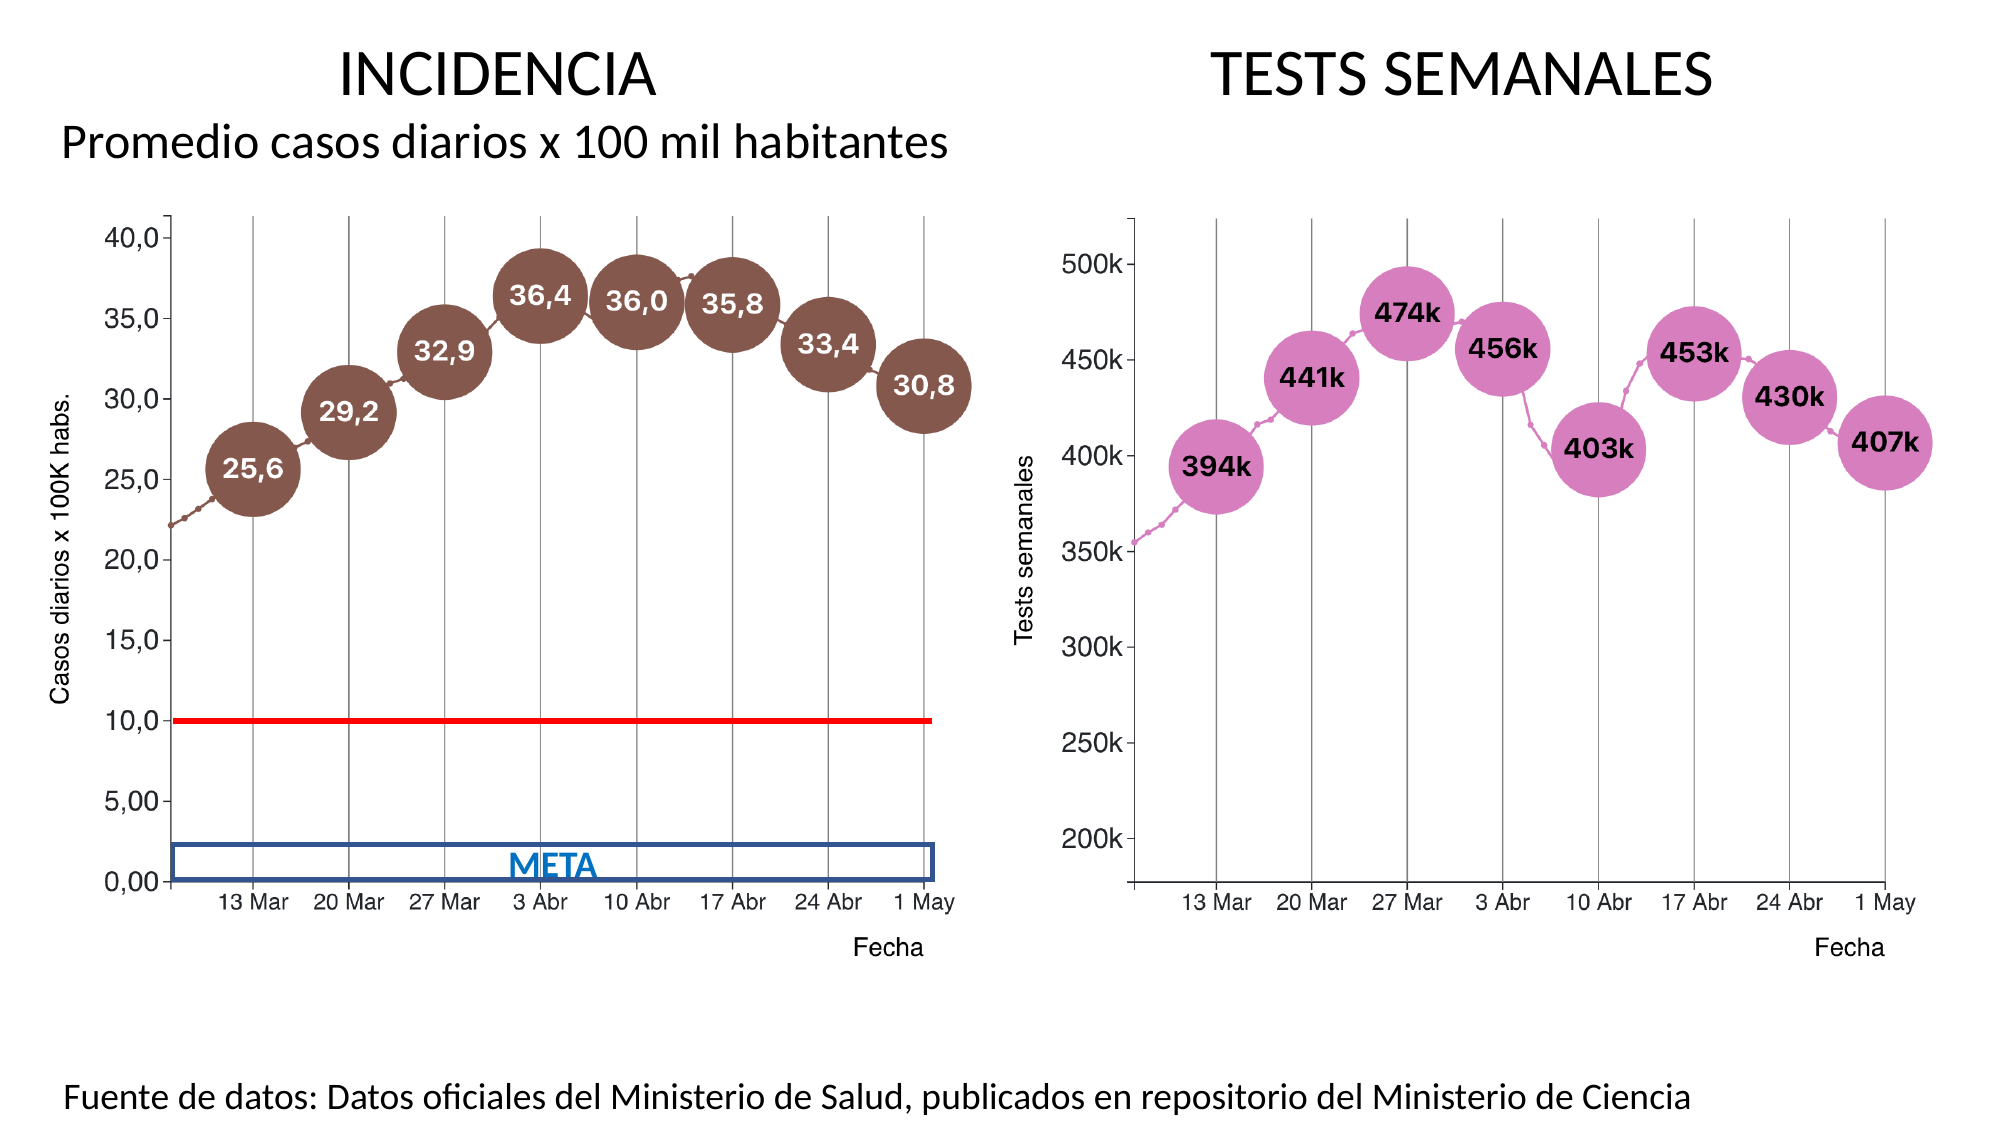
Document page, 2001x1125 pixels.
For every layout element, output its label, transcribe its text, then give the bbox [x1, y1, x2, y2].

picture [31, 204, 1956, 964]
text_box INCIDENCIA Promedio casos diarios x 100 mil habitantes [30, 20, 980, 176]
text_box TESTS SEMANALES [995, 20, 1945, 116]
